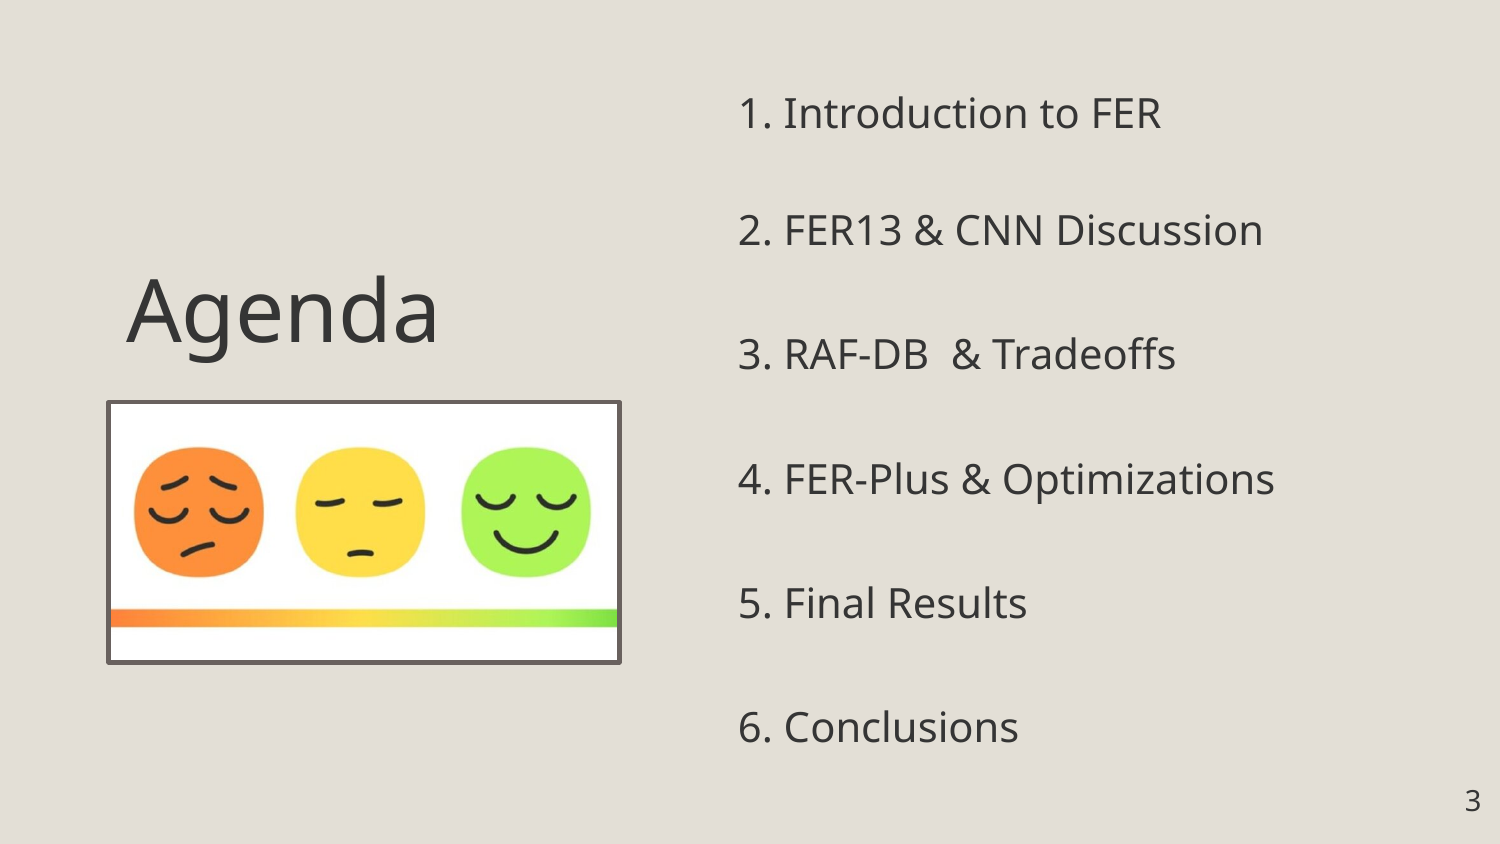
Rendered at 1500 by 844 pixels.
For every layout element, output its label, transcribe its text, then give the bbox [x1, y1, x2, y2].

title Agenda [111, 213, 639, 403]
subtitle 2. FER13 & CNN Discussion [722, 188, 1447, 278]
subtitle 5. Final Results [722, 561, 1447, 651]
subtitle 4. FER-Plus & Optimizations [722, 437, 1447, 527]
subtitle 6. Conclusions [722, 686, 1447, 776]
picture [110, 404, 618, 661]
subtitle 1. Introduction to FER [722, 64, 1447, 154]
subtitle 3 [1414, 767, 1497, 844]
subtitle 3. RAF-DB & Tradeoffs [722, 313, 1447, 403]
